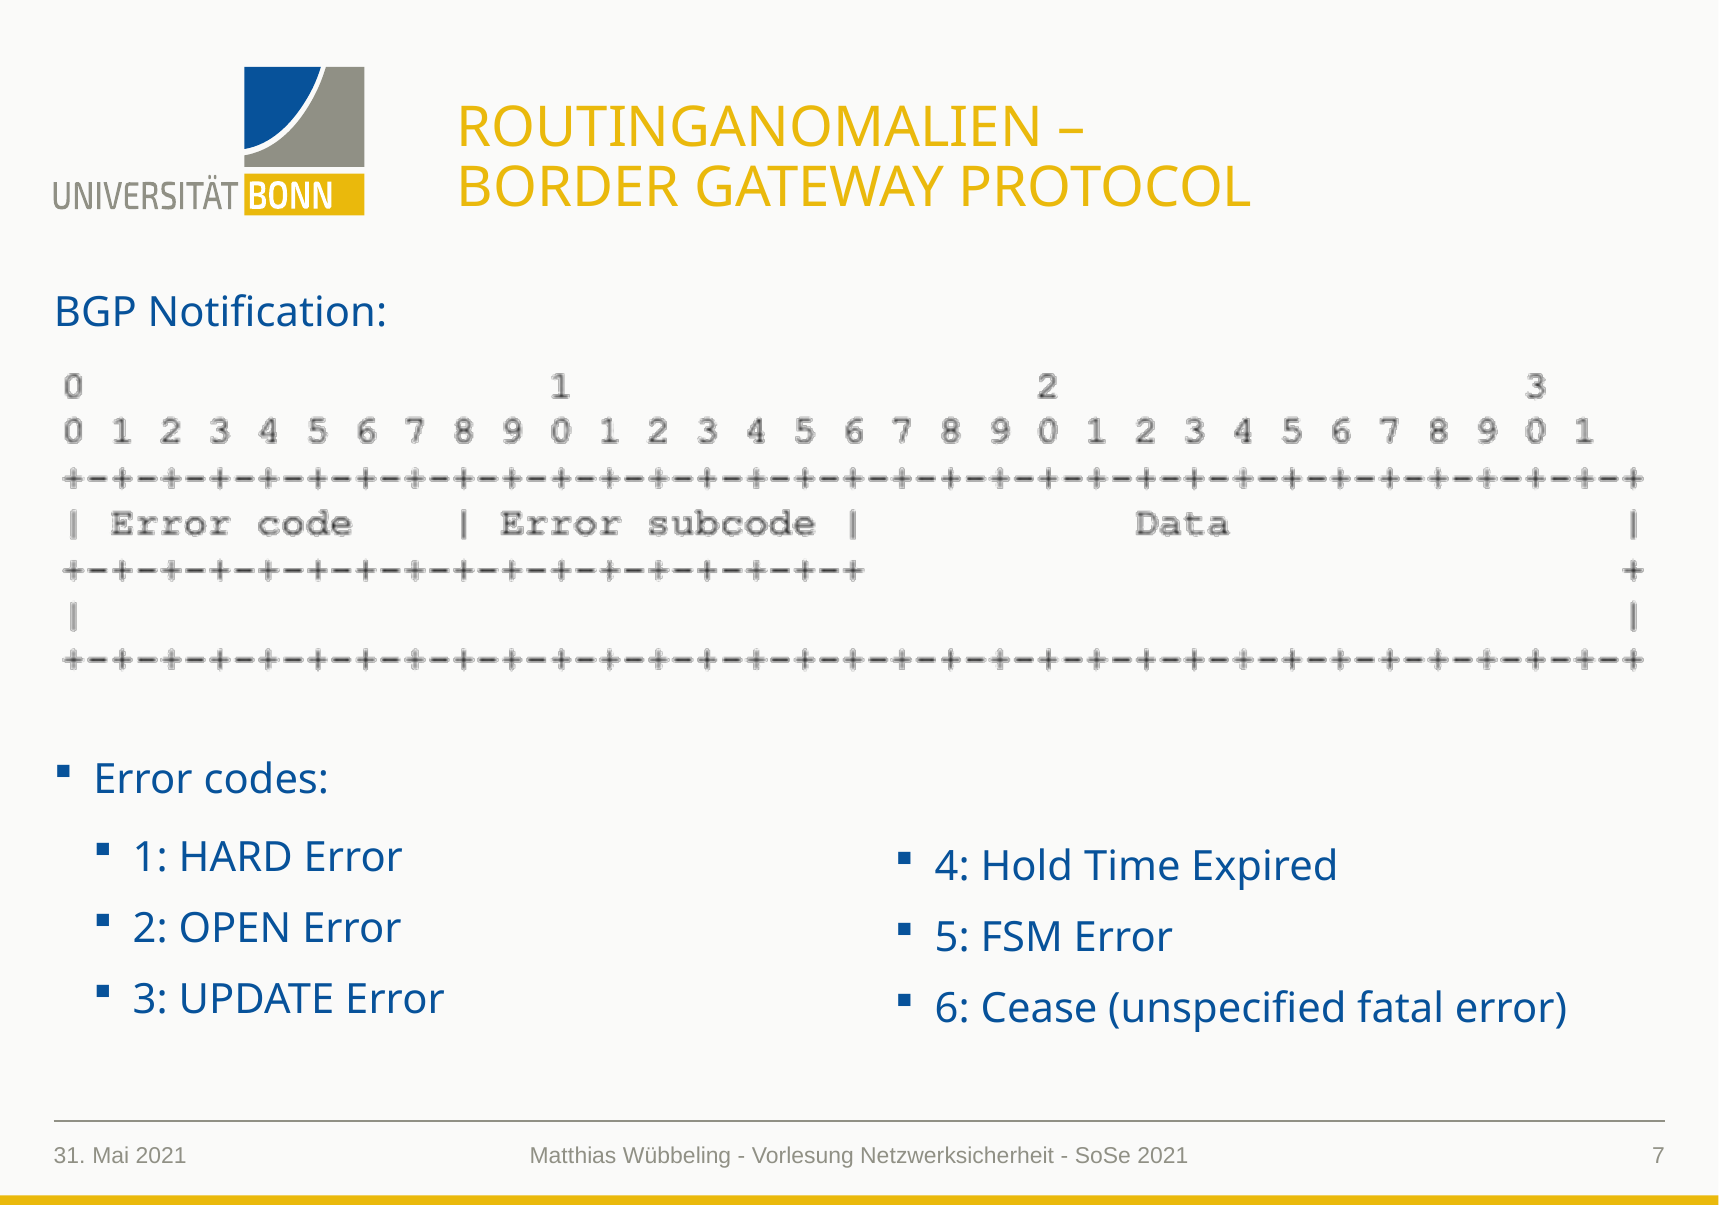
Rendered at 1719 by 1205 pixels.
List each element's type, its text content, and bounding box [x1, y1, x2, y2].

list BGP Notification: Error codes: 1: HARD Error 2: OPEN Error 3: UPDATE Error [53, 716, 1665, 1055]
text_box 4: Hold Time Expired 5: FSM Error 6: Cease (unspecified fatal error) [855, 838, 1568, 1102]
picture [47, 354, 1669, 705]
footer Matthias Wübbeling - Vorlesung Netzwerksicherheit - SoSe 2021 [389, 1121, 1329, 1189]
slide_number 7 [1557, 1121, 1665, 1189]
slide_number 31. Mai 2021 [53, 1121, 215, 1189]
list BGP Notification: Error codes: 1: HARD Error 2: OPEN Error 3: UPDATE Error [53, 284, 1665, 353]
title RoutingAnomalien – Border Gateway Protocol [456, 67, 1665, 218]
